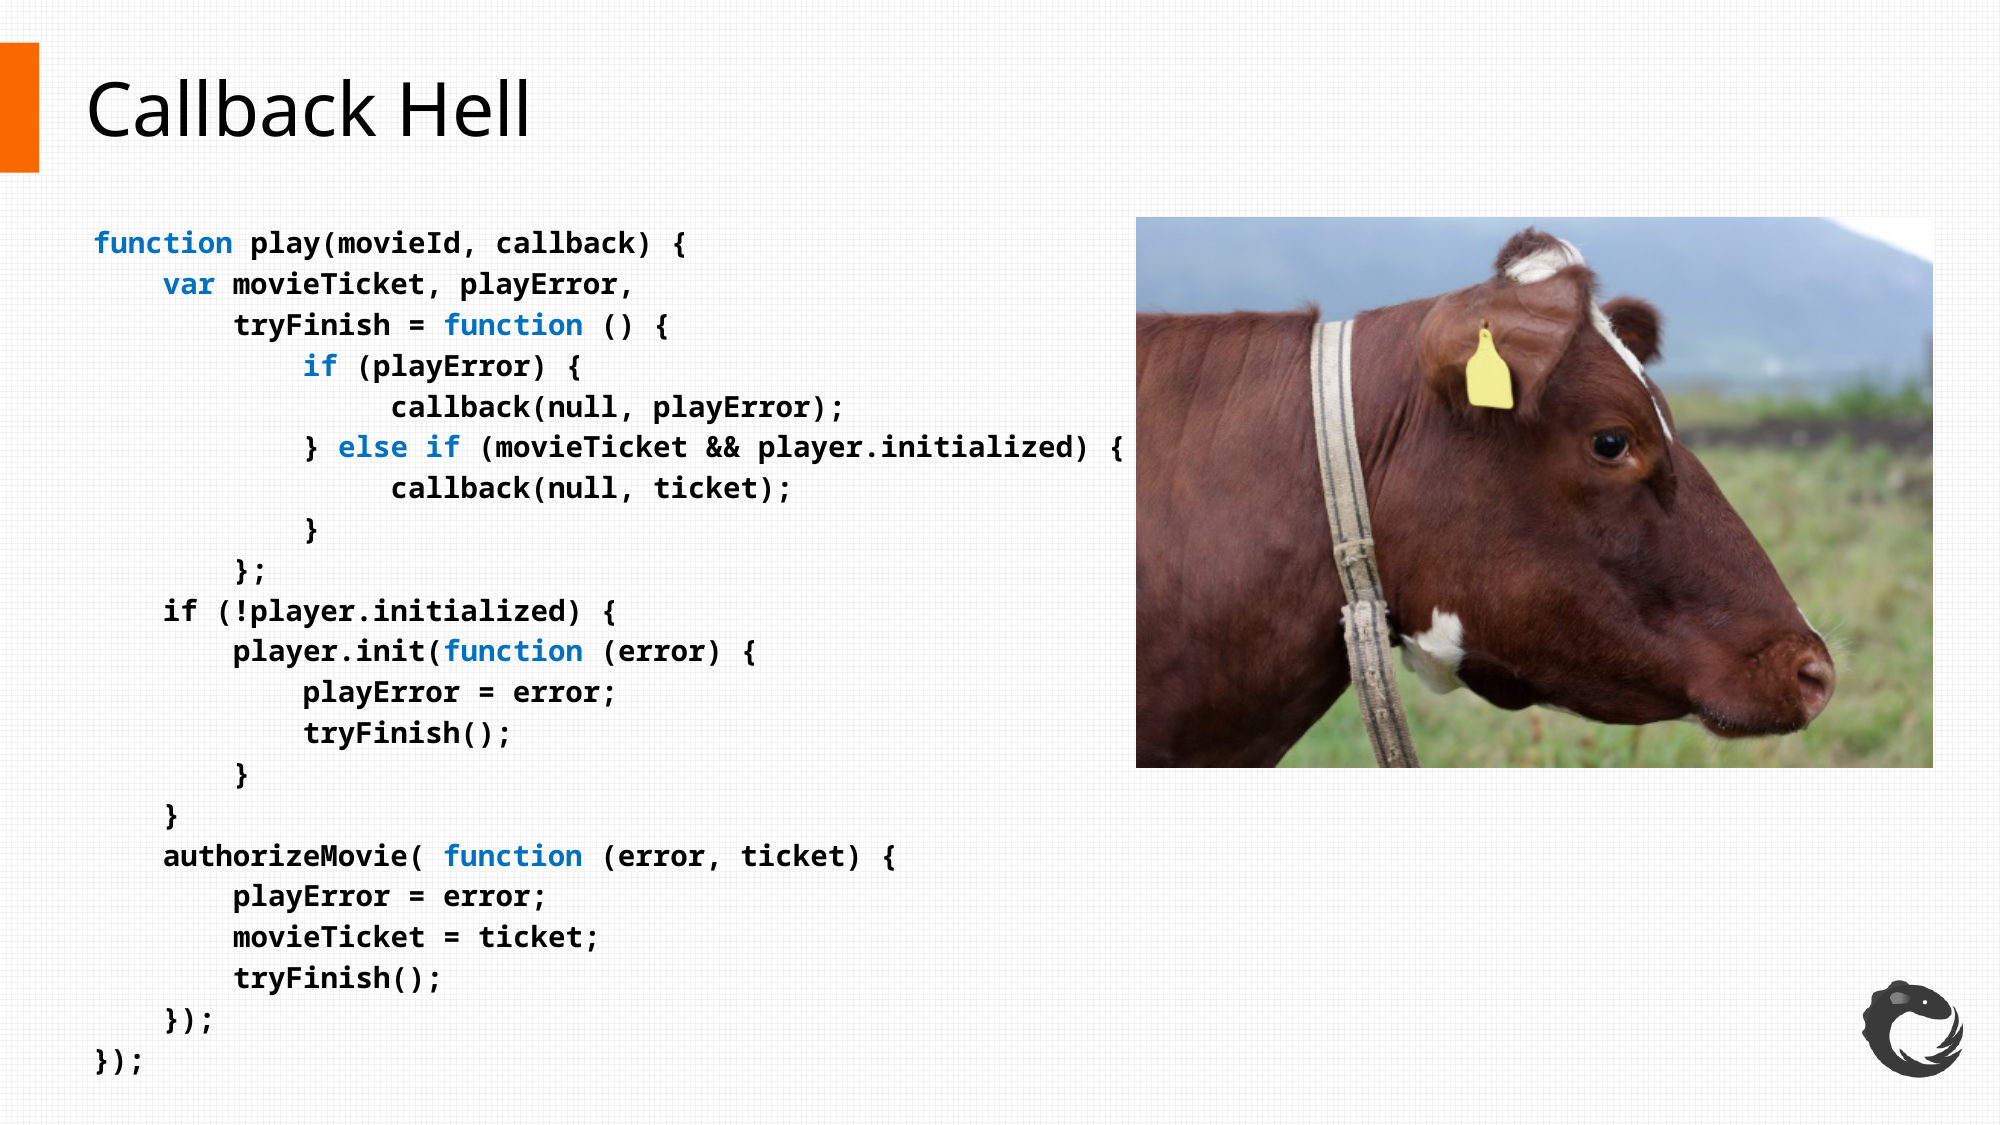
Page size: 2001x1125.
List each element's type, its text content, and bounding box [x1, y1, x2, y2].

picture [1136, 217, 1934, 768]
picture [1862, 978, 1963, 1079]
list function play(movieId, callback) { var movieTicket, playError, tryFinish = function () { if (playError) { callback(null, playError); } else if (movieTicket && player.initialized) { callback(null, ticket); } }; if (!player.initialized) { player.init(function (error) { playError = error; tryFinish(); } } authorizeMovie( function (error, ticket) { playError = error; movieTicket = ticket; tryFinish(); }); }); [70, 217, 1863, 1014]
title Callback Hell [70, 42, 1863, 171]
